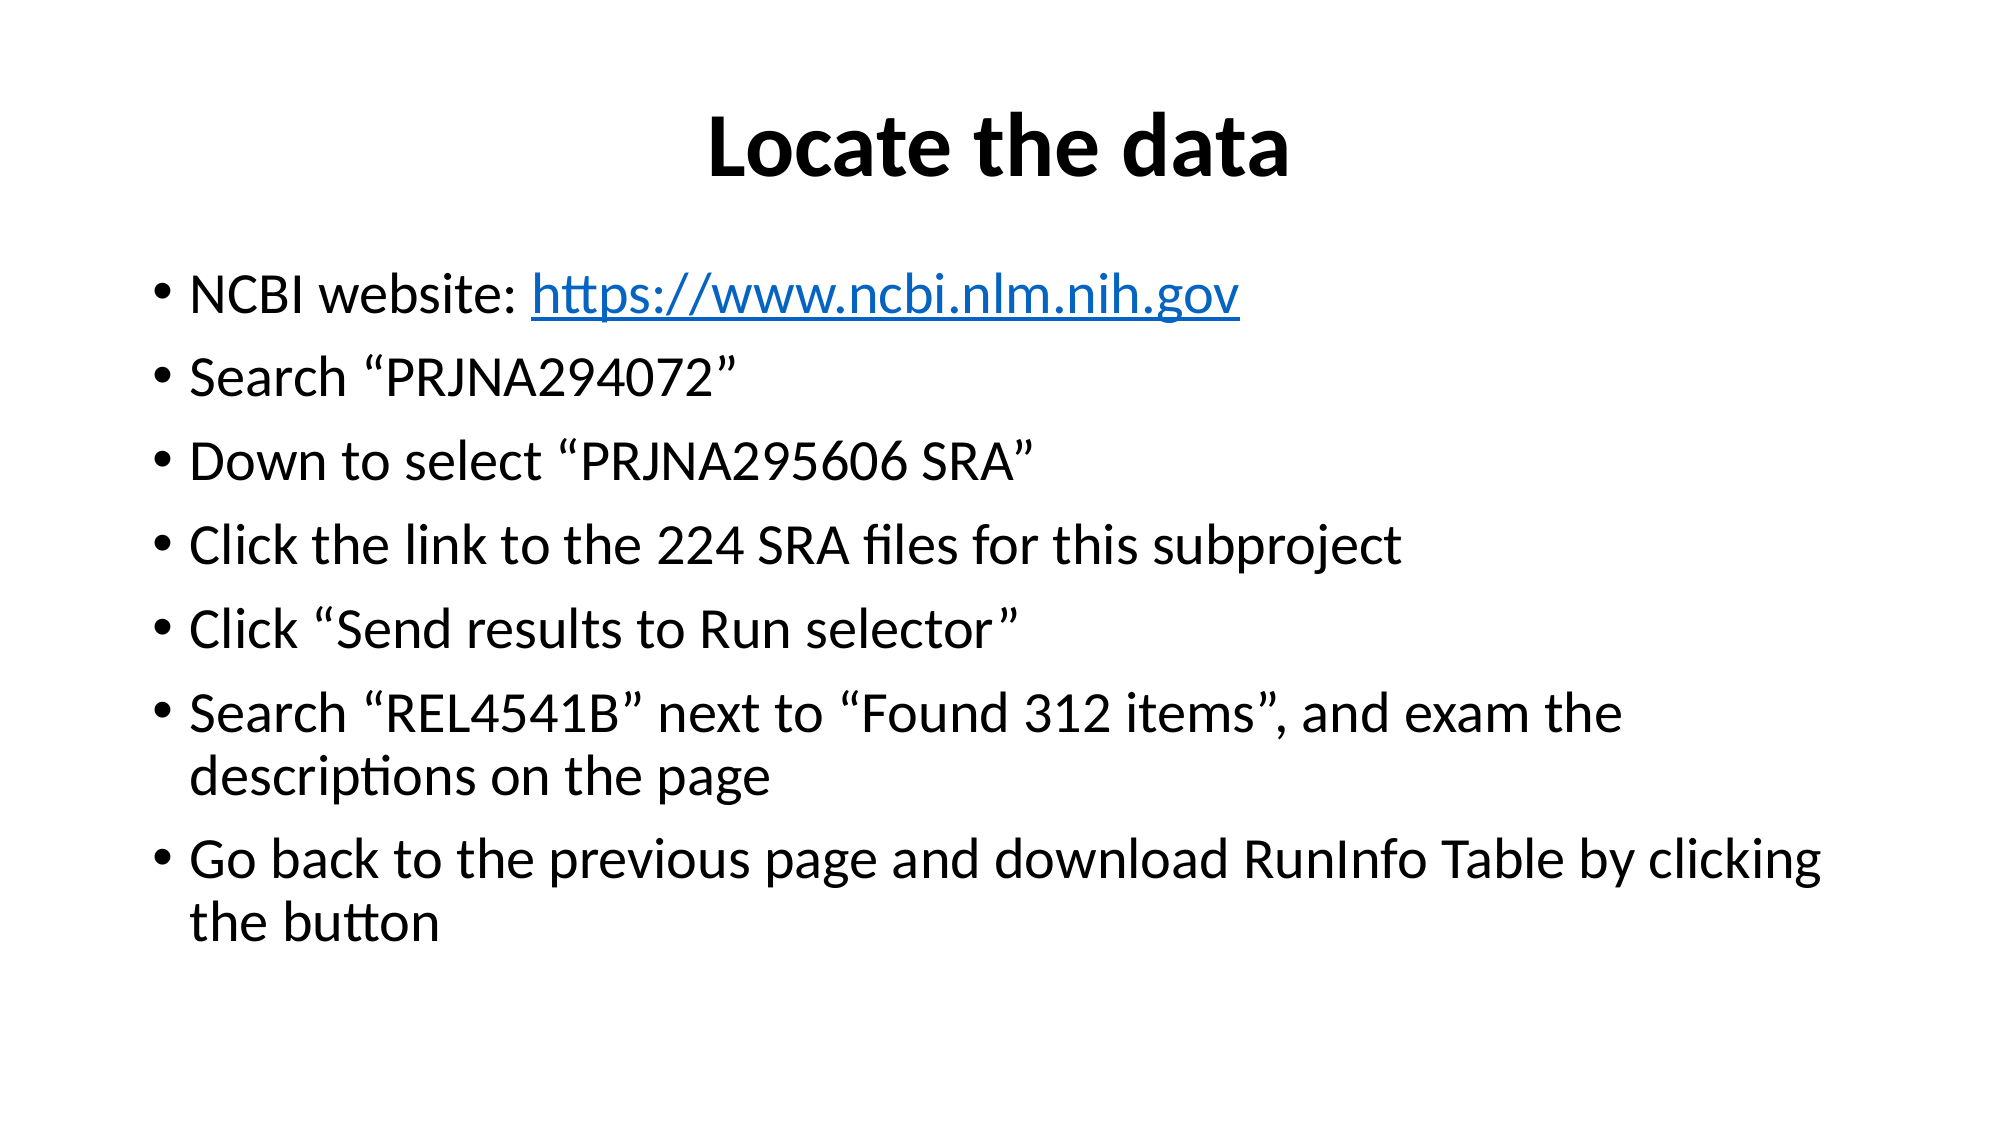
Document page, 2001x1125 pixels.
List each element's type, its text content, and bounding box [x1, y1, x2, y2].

title Locate the data [137, 37, 1863, 255]
list NCBI website: https://www.ncbi.nlm.nih.gov Search “PRJNA294072” Down to select “PRJNA295606 SRA” Click the link to the 224 SRA files for this subproject Click “Send results to Run selector” Search “REL4541B” next to “Found 312 items”, and exam the descriptions on the page Go back to the previous page and download RunInfo Table by clicking the button [137, 255, 1863, 1081]
